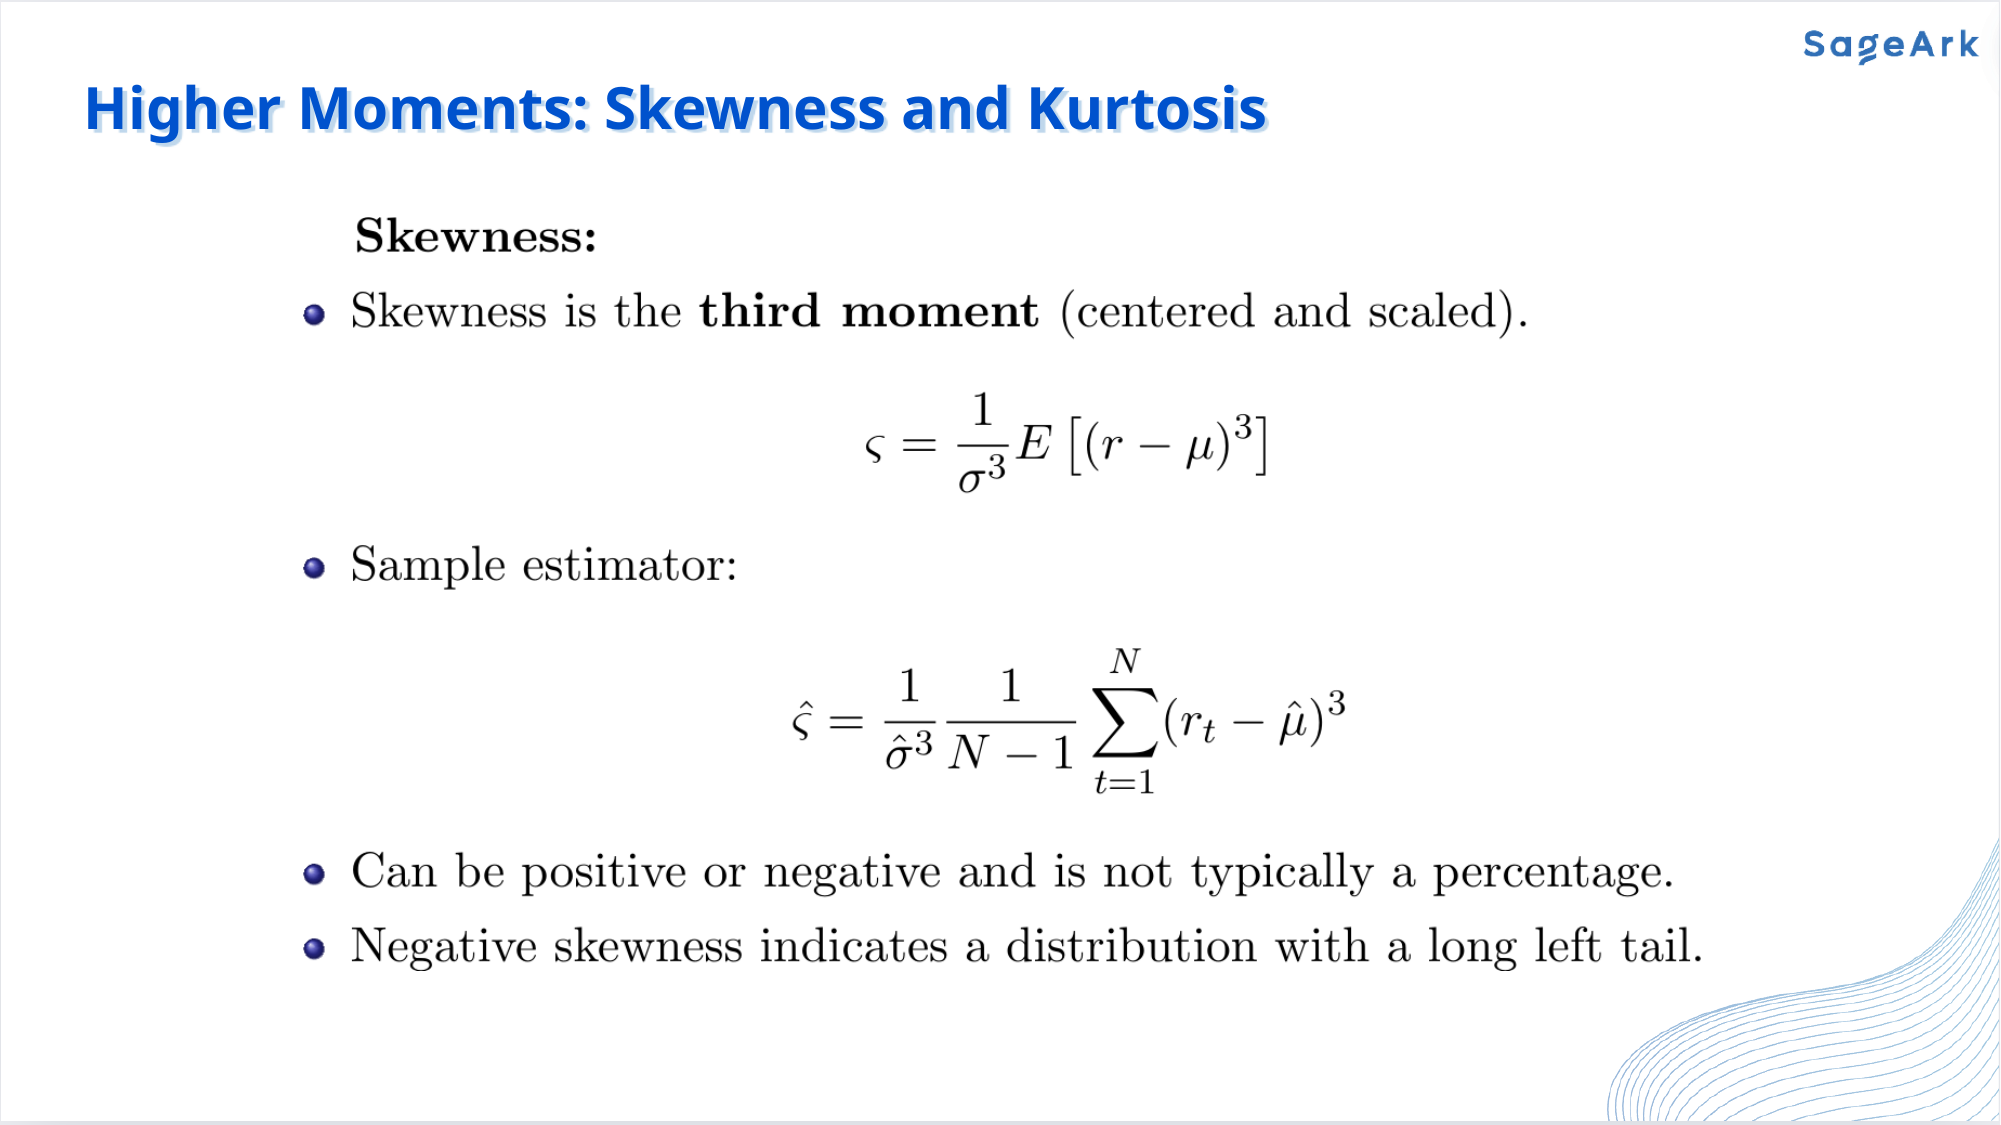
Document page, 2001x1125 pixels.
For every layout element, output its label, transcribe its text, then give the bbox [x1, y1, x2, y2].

picture [0, 0, 2001, 1125]
title Higher Moments: Skewness and Kurtosis [68, 51, 1794, 170]
